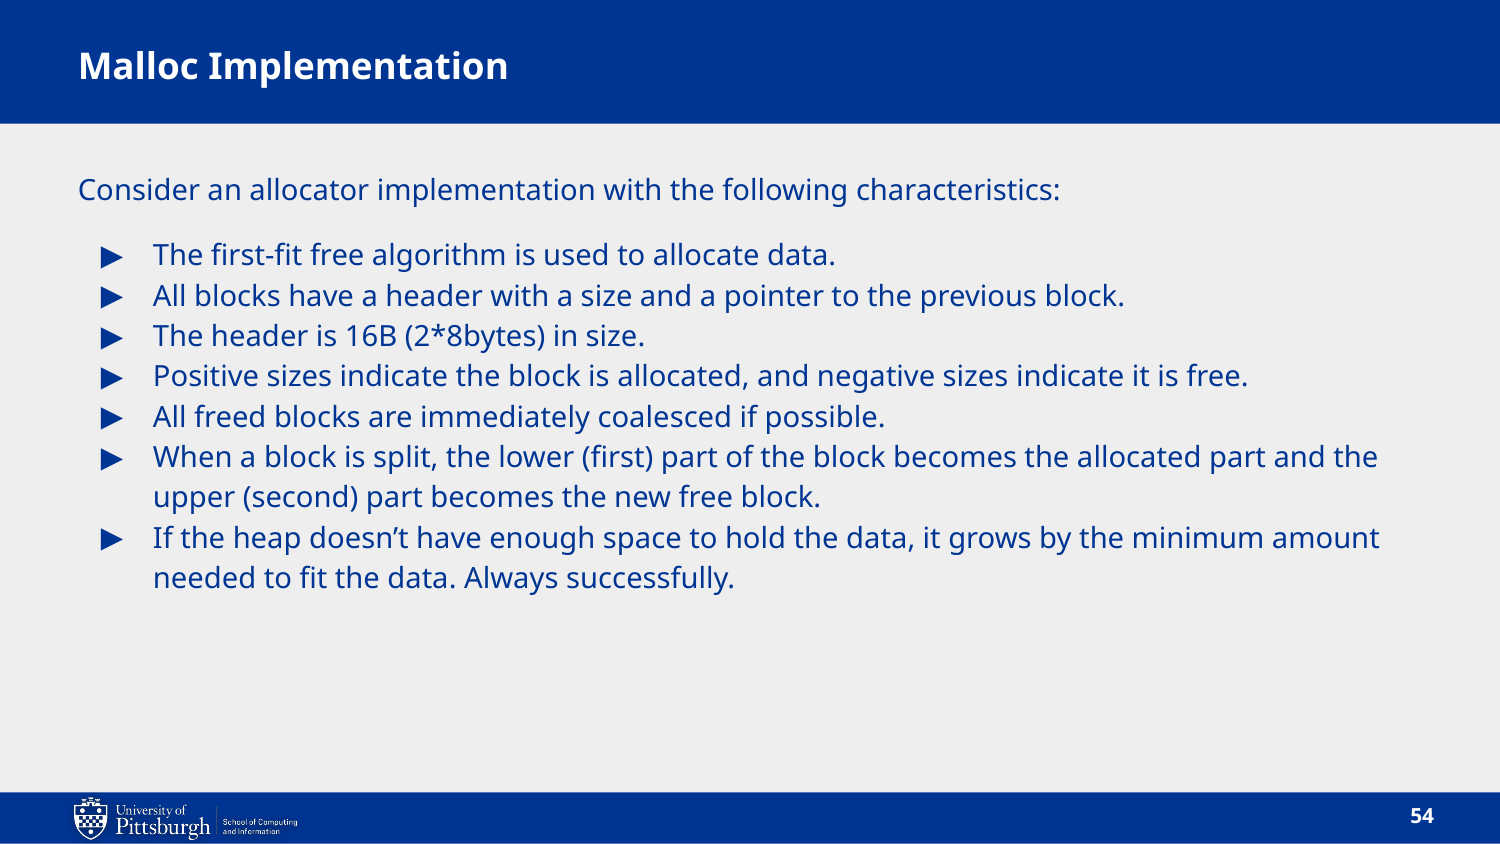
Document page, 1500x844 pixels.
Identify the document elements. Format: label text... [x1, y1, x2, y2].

title Malloc Implementation [62, 26, 1449, 102]
picture [74, 797, 310, 840]
list Consider an allocator implementation with the following characteristics: The first-fit free algorithm is used to allocate data. All blocks have a header with a size and a pointer to the previous block. The header is 16B (2*8bytes) in size. Positive sizes indicate the block is allocated, and negative sizes indicate it is free. All freed blocks are immediately coalesced if possible. When a block is split, the lower (first) part of the block becomes the allocated part and the upper (second) part becomes the new free block. If the heap doesn’t have enough space to hold the data, it grows by the minimum amount needed to fit the data. Always successfully. [62, 151, 1438, 771]
slide_number 54 [1358, 791, 1449, 843]
